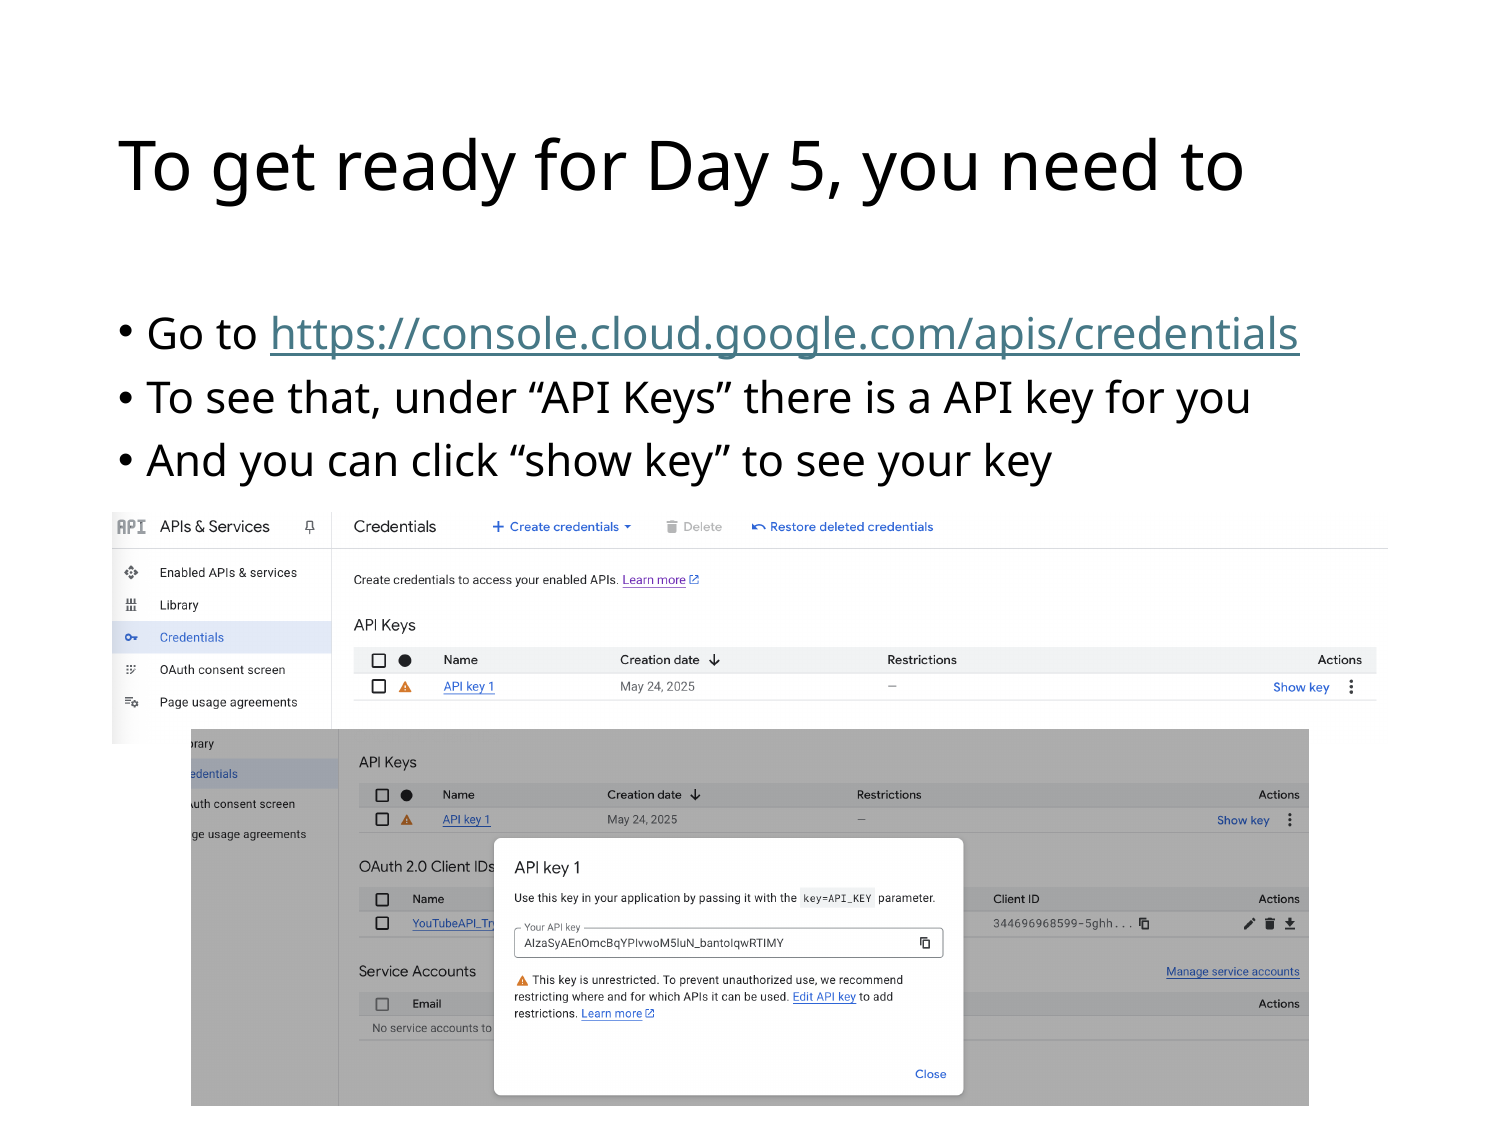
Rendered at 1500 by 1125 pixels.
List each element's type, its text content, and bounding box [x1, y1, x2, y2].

list Go to https://console.cloud.google.com/apis/credentials To see that, under “API Keys” there is a API key for you And you can click “show key” to see your key [103, 299, 1397, 1014]
picture [111, 511, 1388, 1107]
title To get ready for Day 5, you need to [103, 59, 1397, 278]
